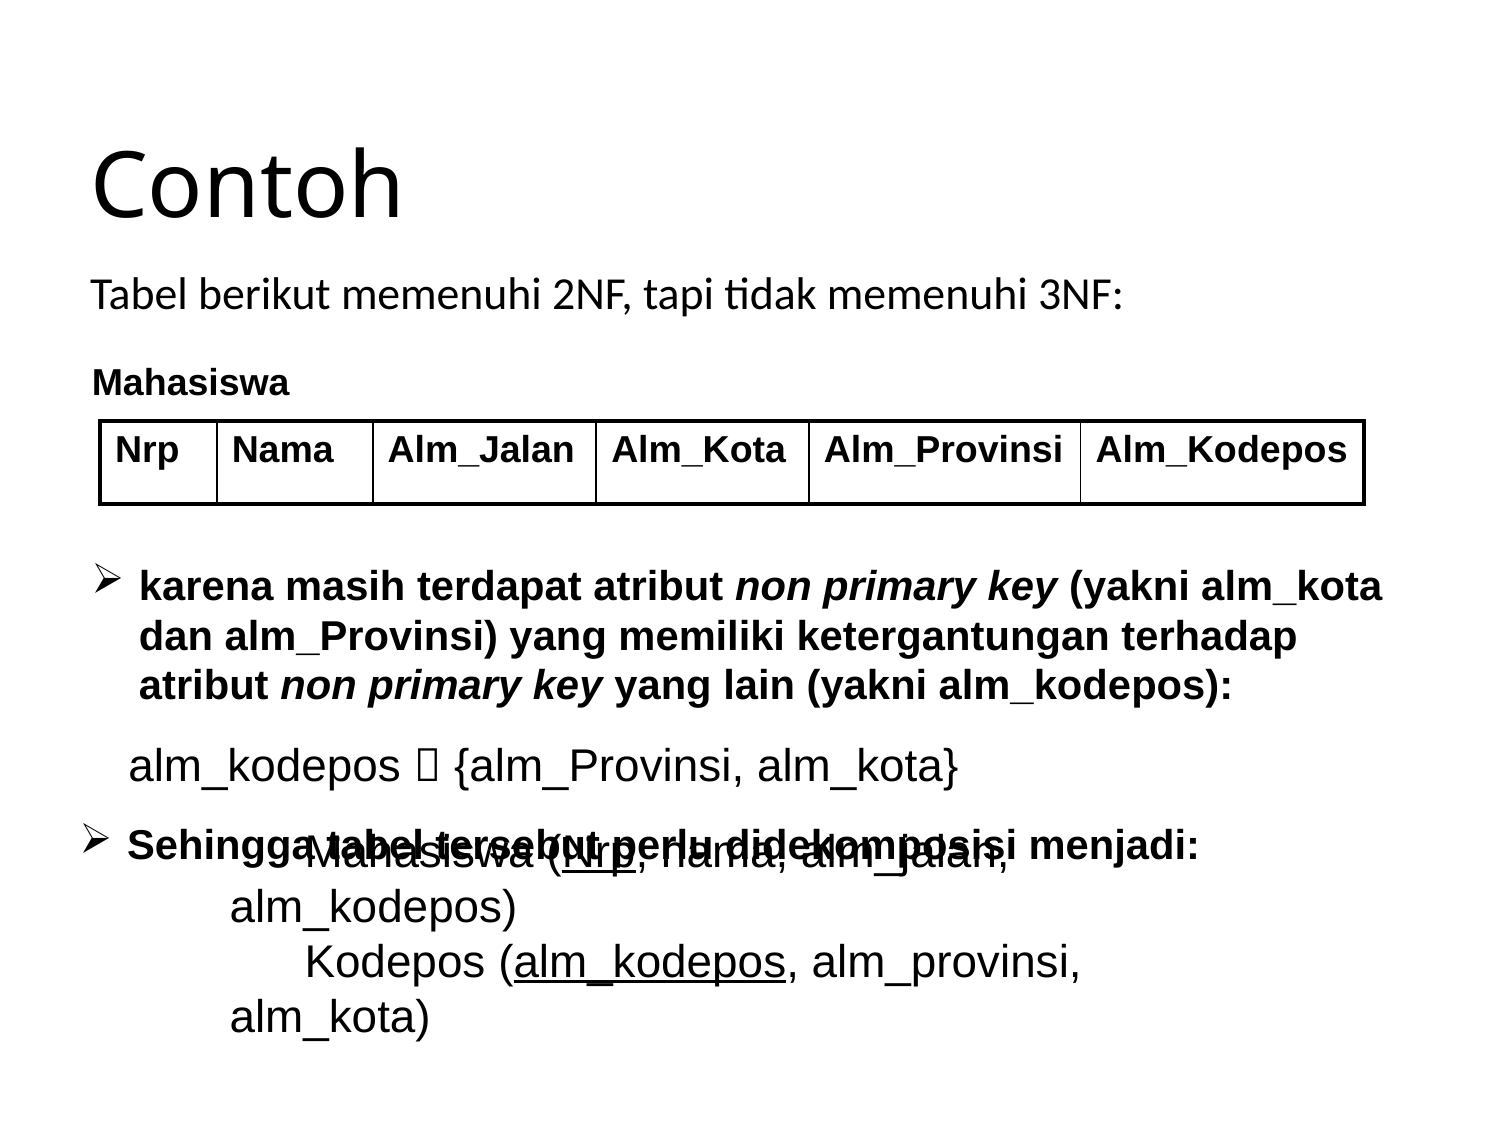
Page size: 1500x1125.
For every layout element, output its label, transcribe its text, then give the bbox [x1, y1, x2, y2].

table_header Alm_Kota [597, 423, 808, 502]
table_header Nama [218, 423, 372, 502]
text_box alm_kodepos  {alm_Provinsi, alm_kota} [113, 727, 974, 798]
table_header Nrp [102, 423, 216, 502]
text_box Mahasiswa [77, 350, 316, 410]
text_box karena masih terdapat atribut non primary key (yakni alm_kota dan alm_Provinsi) yang memiliki ketergantungan terhadap atribut non primary key yang lain (yakni alm_kodepos): [76, 550, 1400, 716]
title Contoh [75, 75, 1425, 300]
list Tabel berikut memenuhi 2NF, tapi tidak memenuhi 3NF: [75, 262, 1412, 350]
table_header Alm_Provinsi [810, 423, 1080, 502]
text_box Mahasiswa (Nrp, nama, alm_jalan, alm_kodepos) Kodepos (alm_kodepos, alm_provinsi, alm_kota) [214, 869, 1251, 995]
table_header Alm_Kodepos [1081, 423, 1362, 502]
table_header Alm_Jalan [374, 423, 595, 502]
text_box Sehingga tabel tersebut perlu didekomposisi menjadi: [64, 810, 1388, 876]
